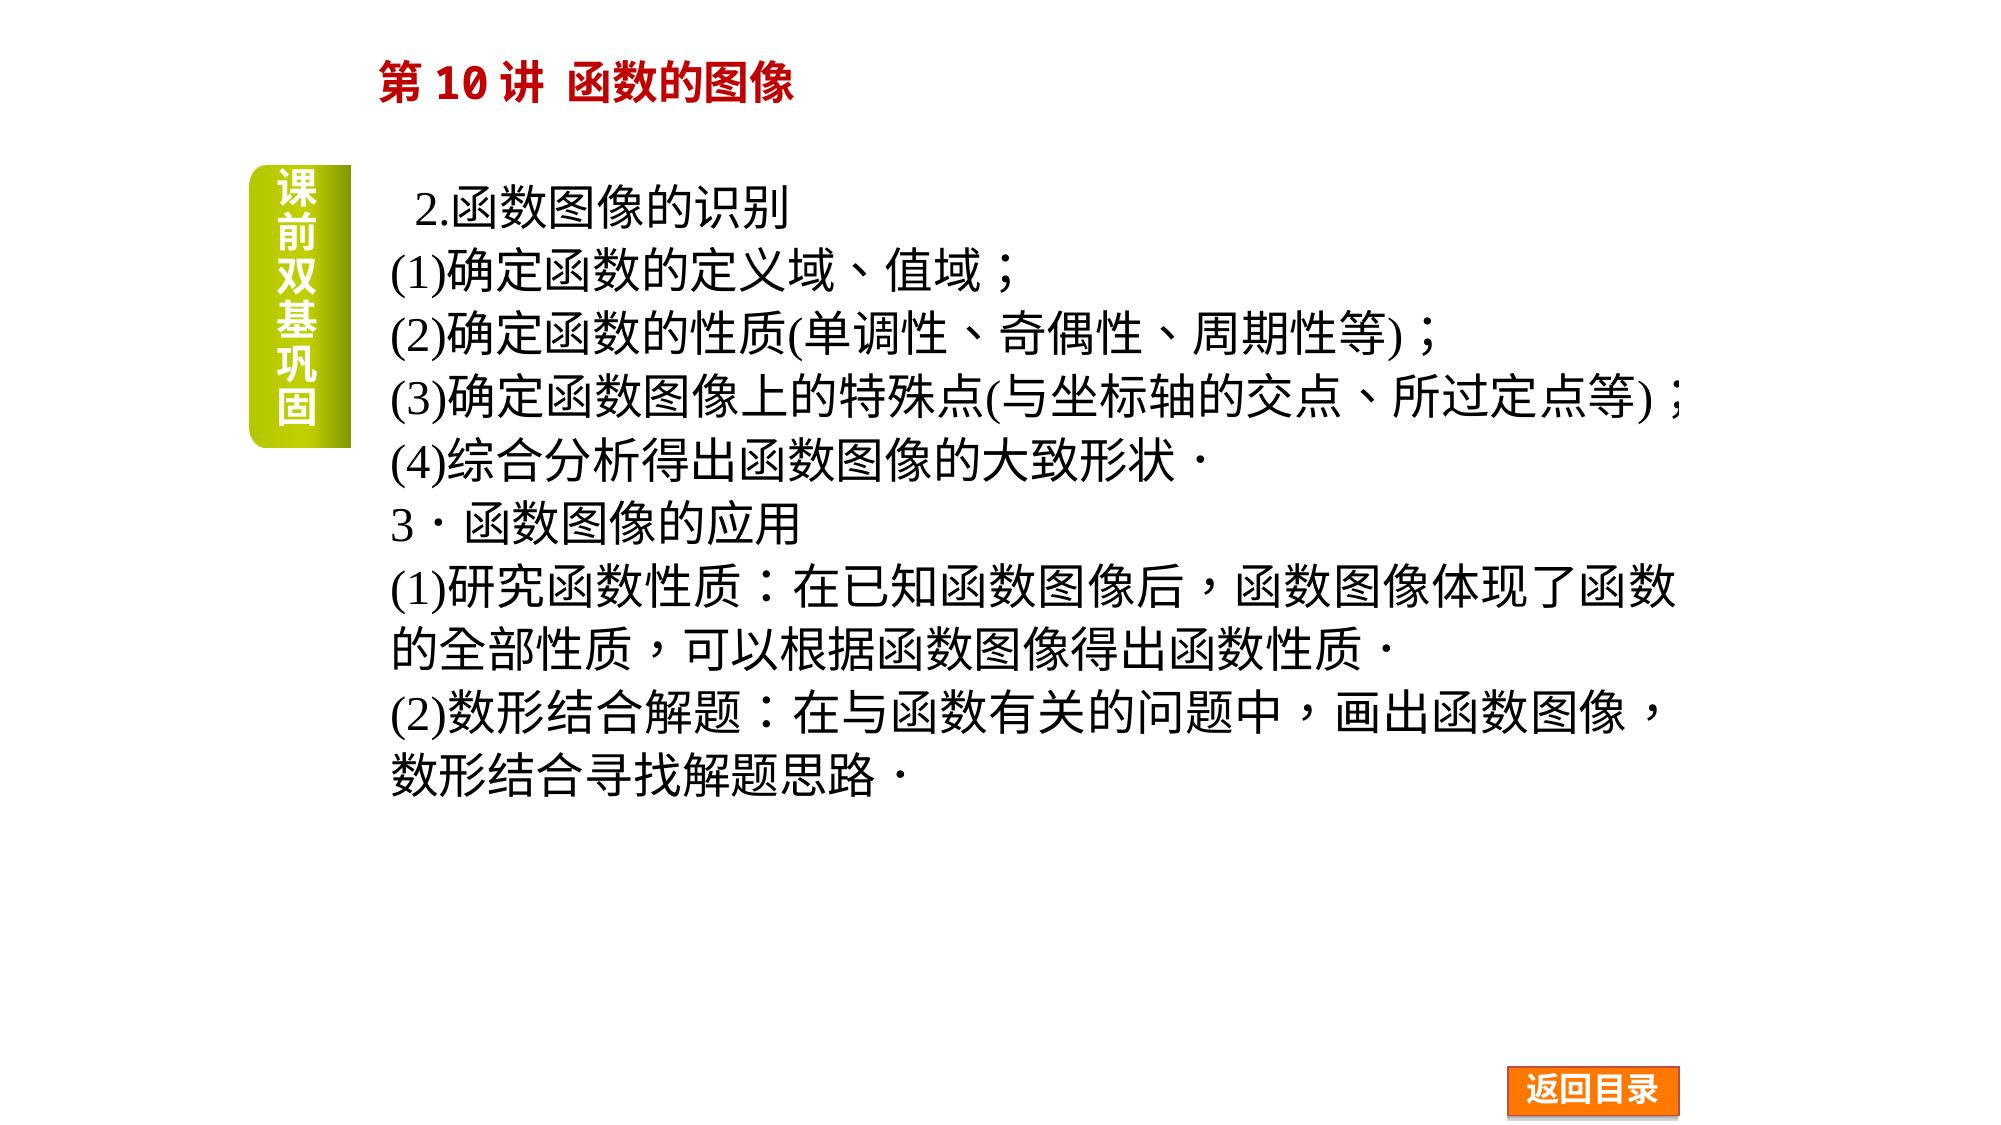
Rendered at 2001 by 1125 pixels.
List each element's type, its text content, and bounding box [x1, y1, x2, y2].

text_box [249, 161, 351, 450]
text_box [373, 148, 1674, 1035]
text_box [390, 176, 1679, 1125]
text_box 第10讲 函数的图像 [362, 42, 1461, 121]
